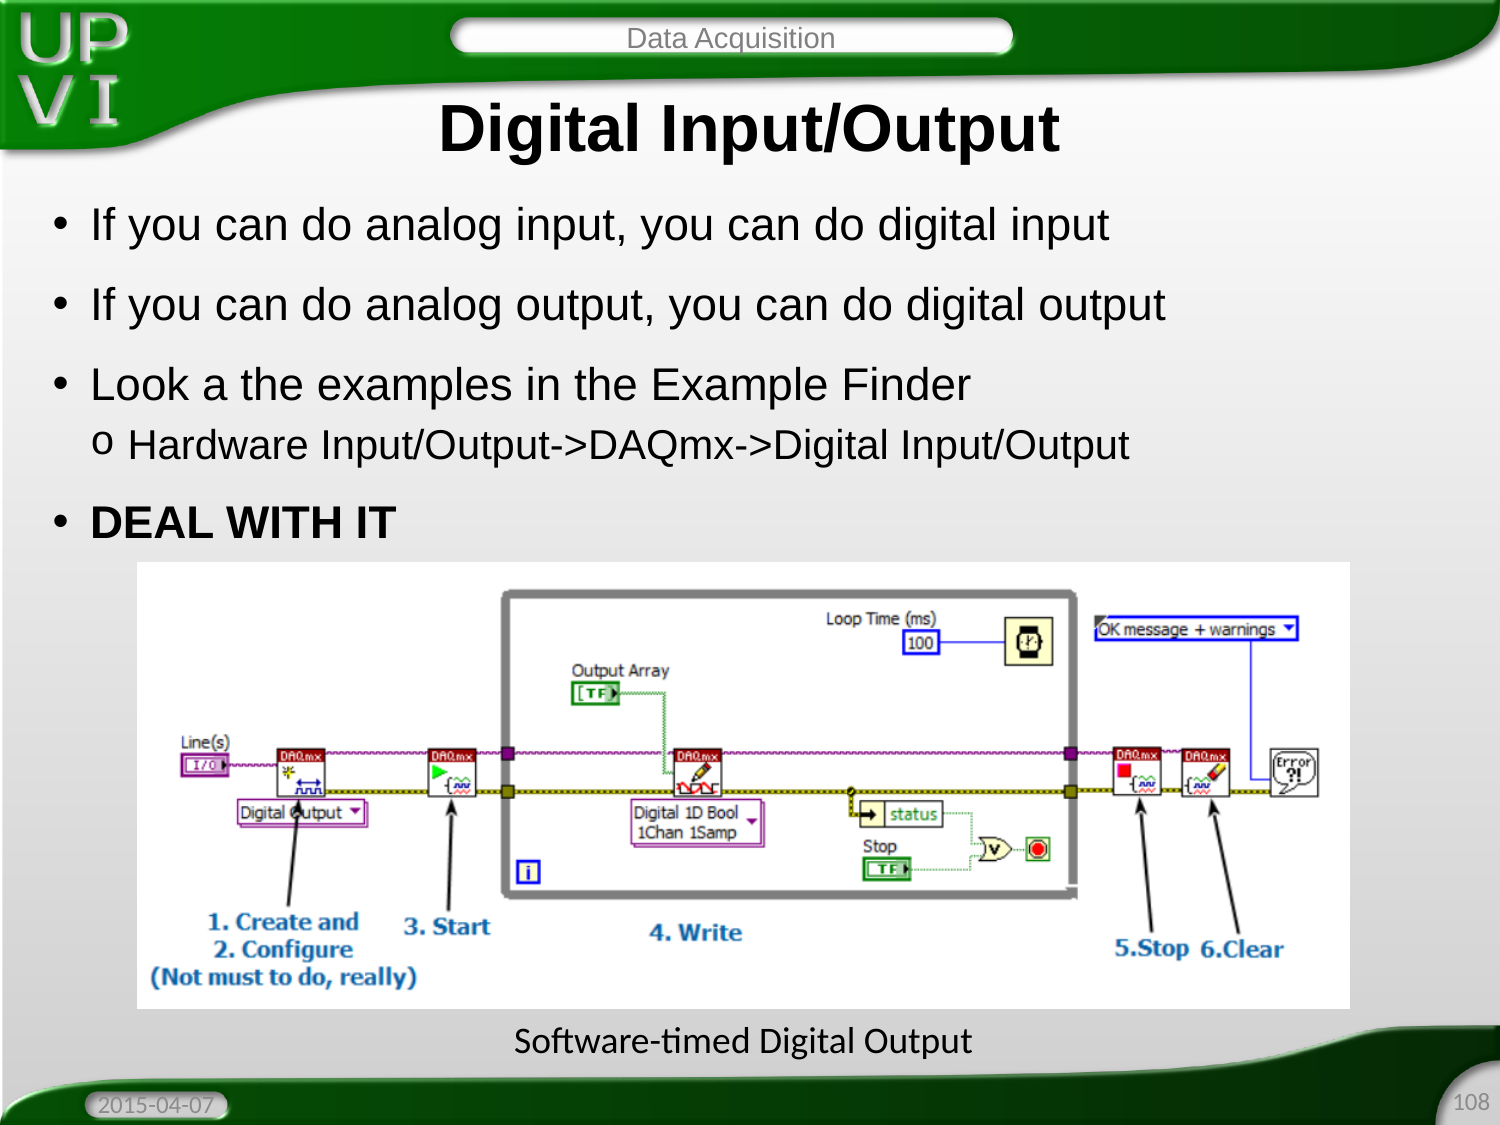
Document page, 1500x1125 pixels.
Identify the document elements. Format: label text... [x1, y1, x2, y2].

slide_number 108 [1155, 1069, 1500, 1125]
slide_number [75, 1073, 238, 1125]
text_box Software-timed Digital Output [499, 1017, 988, 1069]
title Digital Input/Output [75, 75, 1425, 175]
list If you can do analog input, you can do digital input If you can do analog output, you can do digital output Look a the examples in the Example Finder Hardware Input/Output->DAQmx->Digital Input/Output DEAL WITH IT [37, 187, 1463, 1005]
picture [0, 0, 1500, 1125]
footer Data Acquisition [450, 6, 1013, 67]
